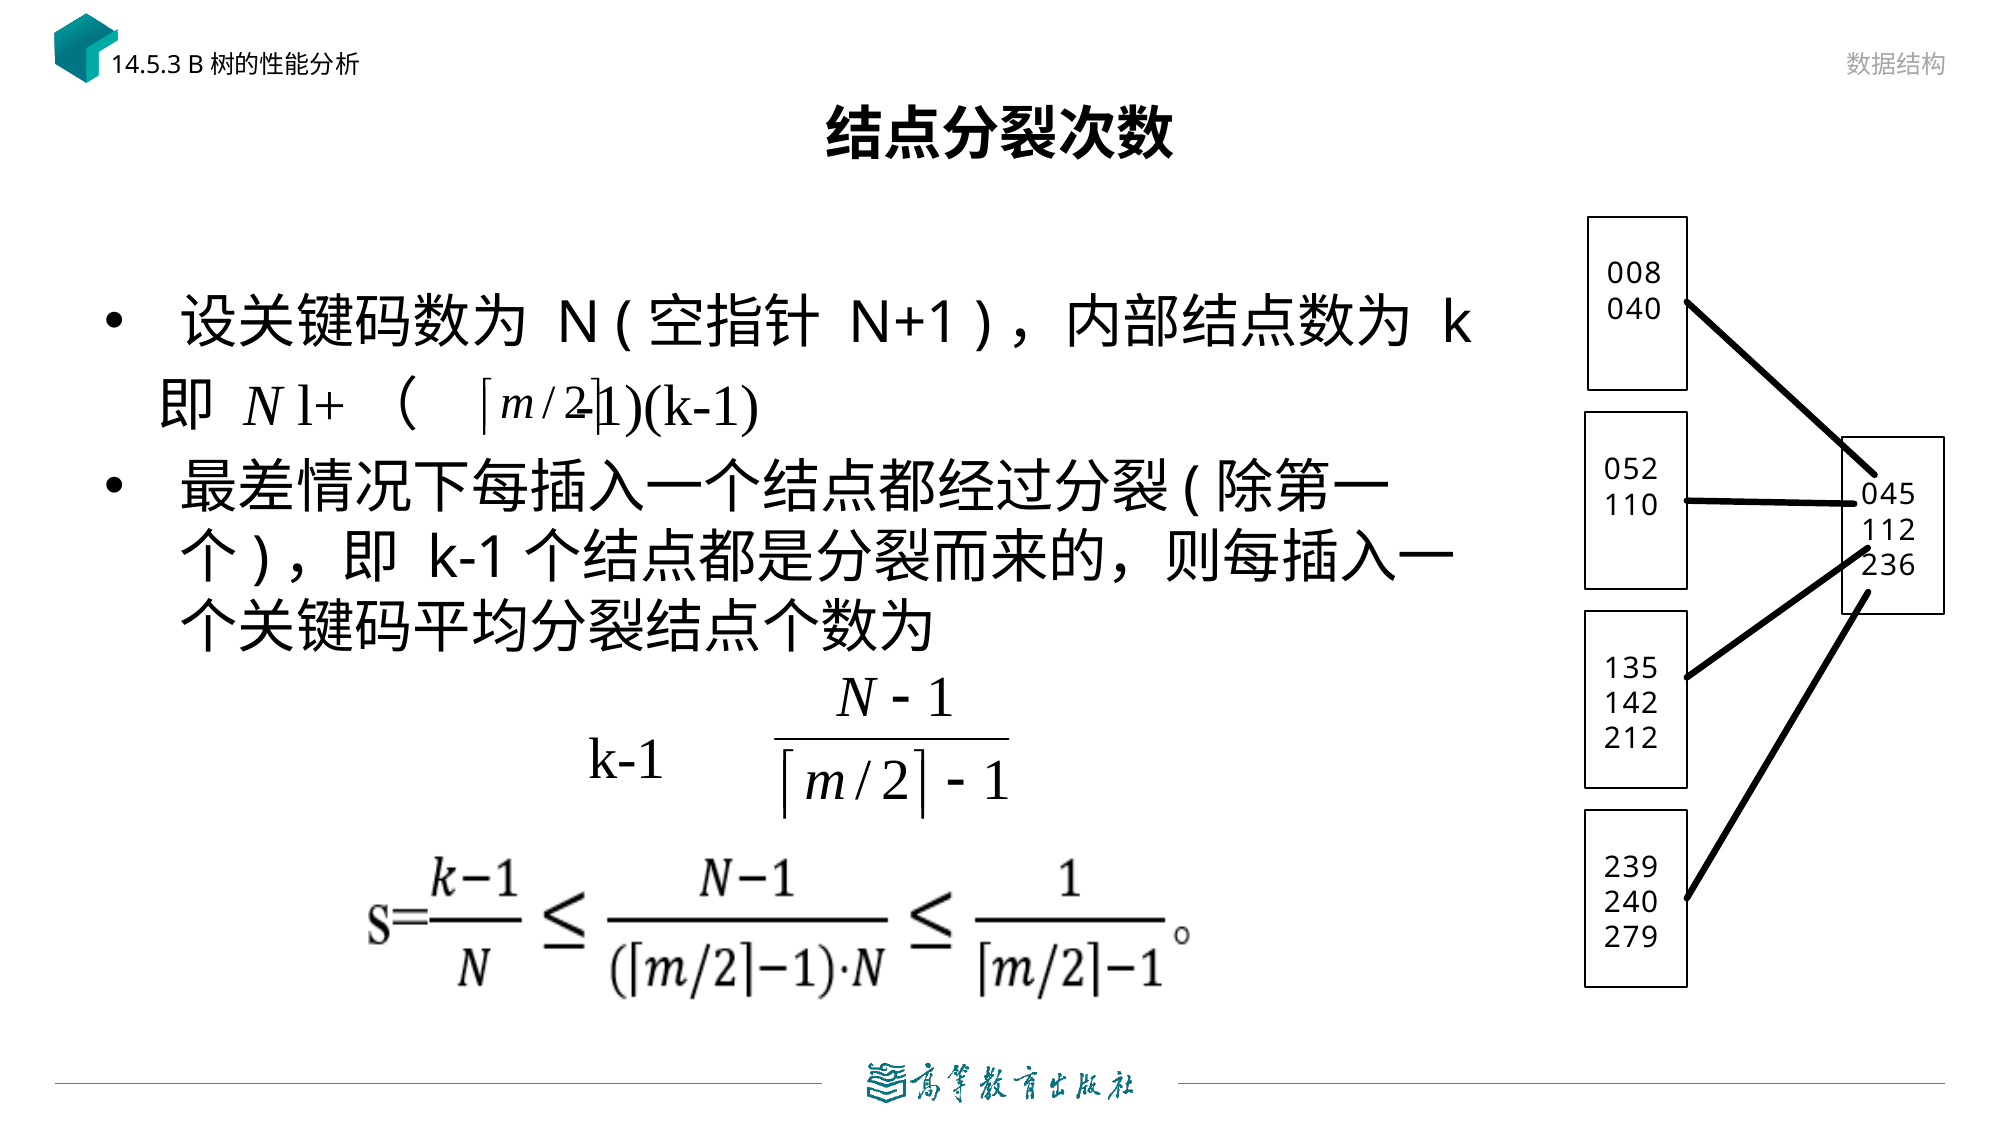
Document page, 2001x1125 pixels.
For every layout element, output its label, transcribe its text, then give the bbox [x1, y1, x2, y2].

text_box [763, 654, 1025, 835]
picture [867, 1063, 1133, 1103]
subtitle 14.5.3 B树的性能分析 [95, 44, 894, 99]
picture [306, 798, 1223, 1028]
title 结点分裂次数 [137, 92, 1863, 178]
list 数据结构 [1115, 32, 1962, 86]
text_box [469, 366, 619, 448]
picture [1583, 213, 1947, 989]
